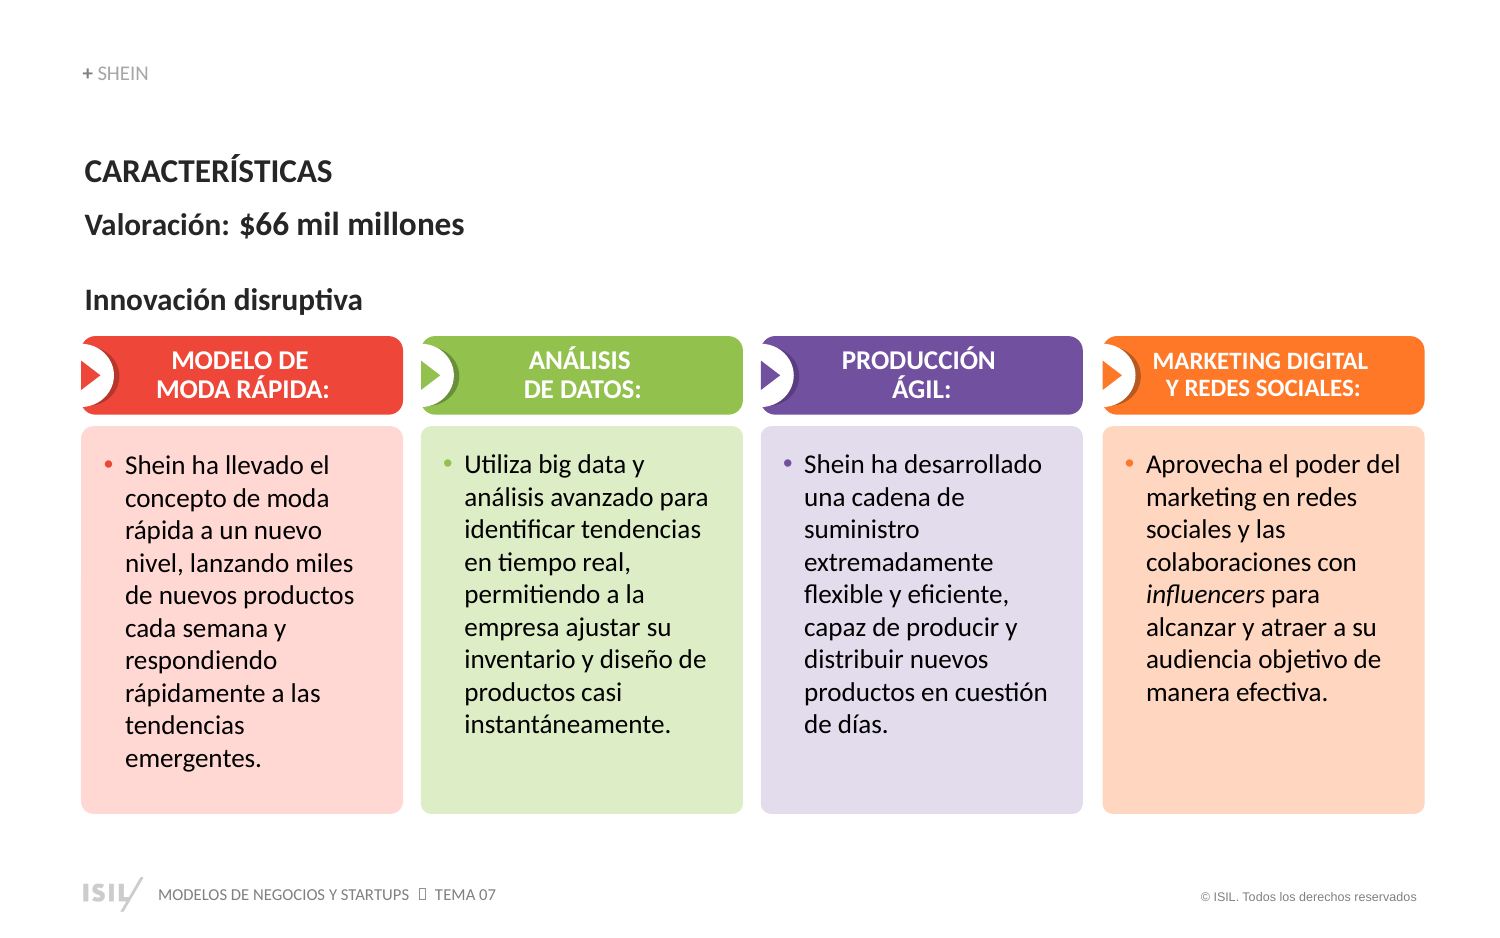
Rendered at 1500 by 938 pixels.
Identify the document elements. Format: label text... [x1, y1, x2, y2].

text_box Shein ha llevado el concepto de moda rápida a un nuevo nivel, lanzando miles de nuevos productos cada semana y respondiendo rápidamente a las tendencias emergentes. [80, 426, 404, 814]
text_box Utiliza big data y análisis avanzado para identificar tendencias en tiempo real, permitiendo a la empresa ajustar su inventario y diseño de productos casi instantáneamente. [420, 426, 721, 814]
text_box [386, 343, 460, 408]
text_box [726, 335, 1083, 815]
text_box CARACTERÍSTICAS Valoración: $66 mil millones Innovación disruptiva [82, 149, 1419, 318]
text_box MODELO DE MODA RÁPIDA: [83, 336, 401, 415]
text_box ANÁLISIS DE DATOS: [423, 336, 724, 415]
text_box + SHEIN [82, 61, 721, 85]
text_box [1084, 335, 1425, 815]
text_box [46, 343, 120, 408]
